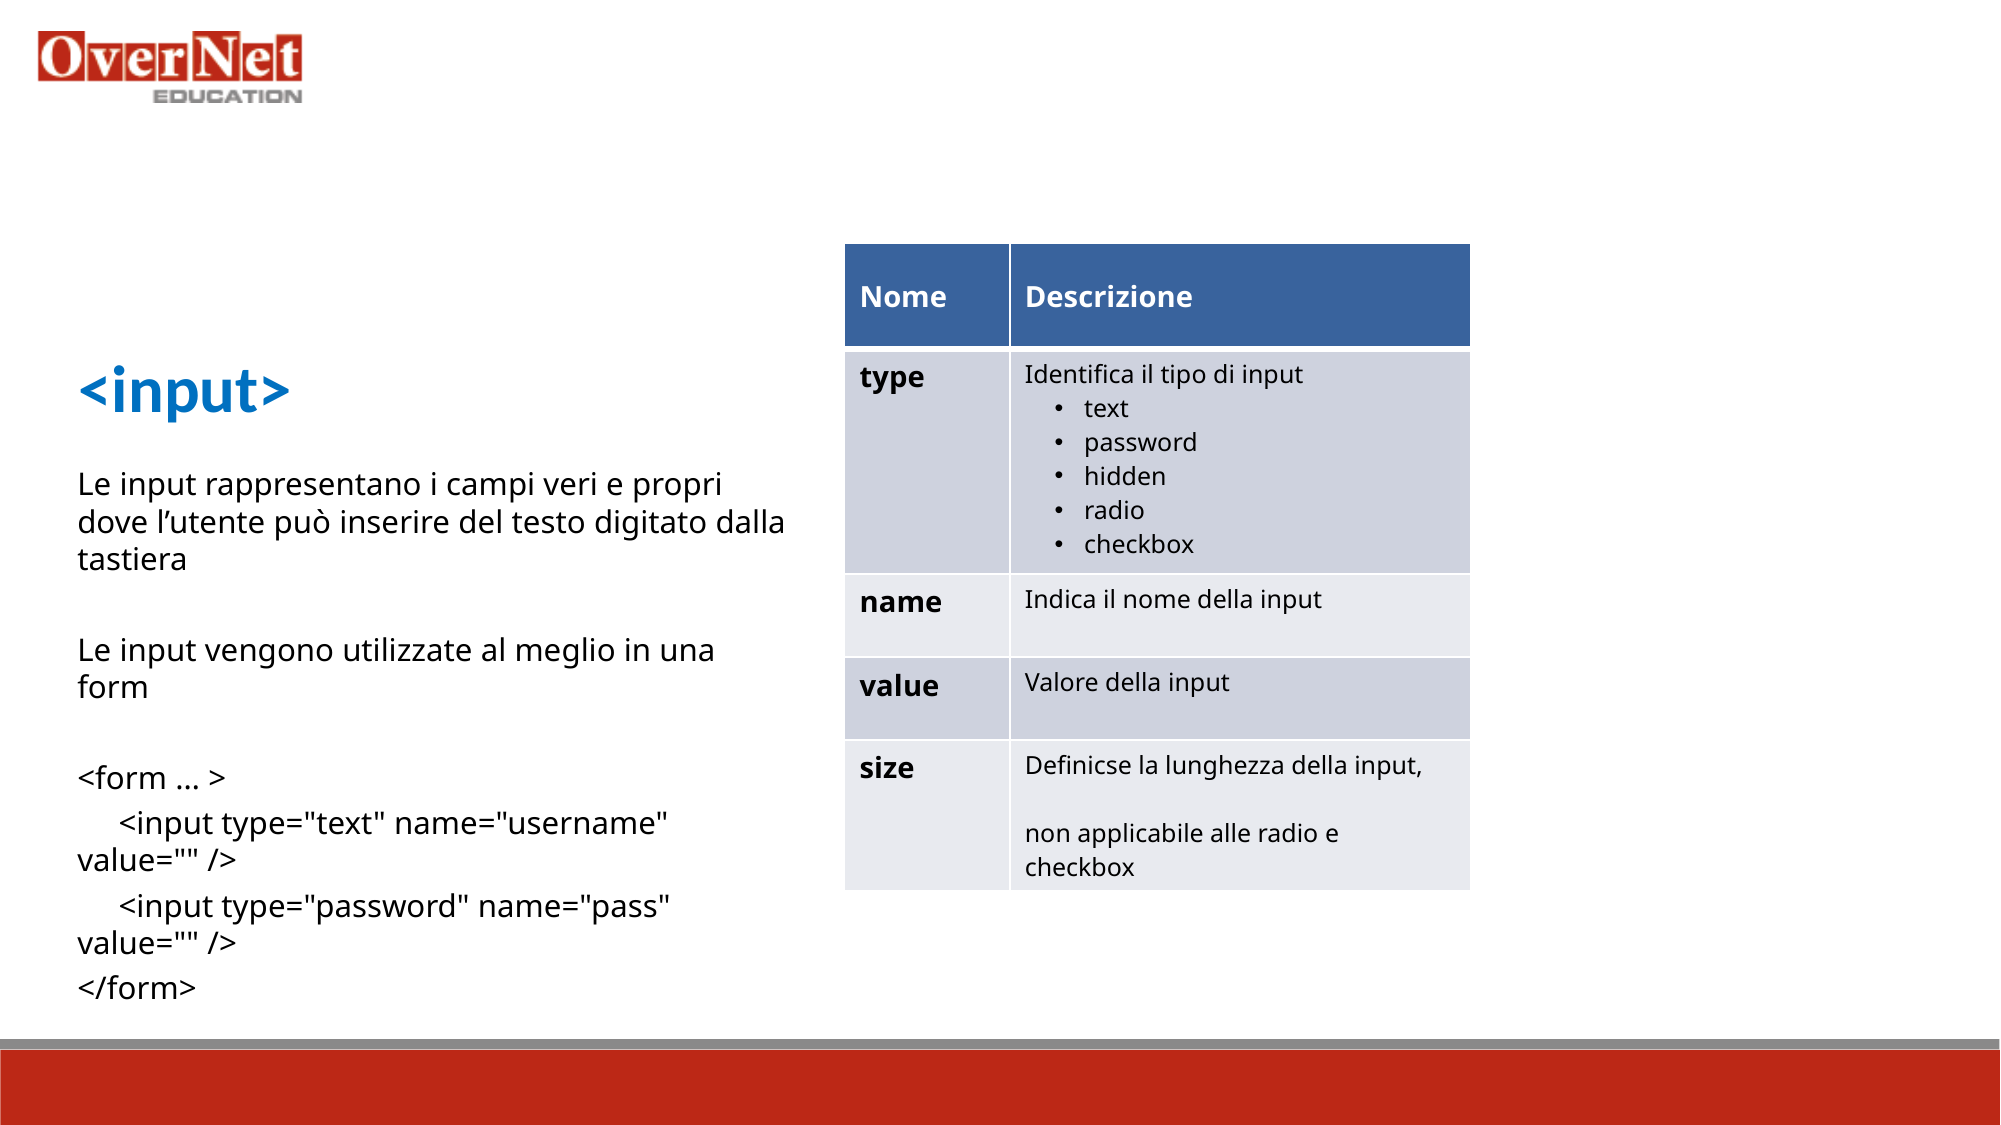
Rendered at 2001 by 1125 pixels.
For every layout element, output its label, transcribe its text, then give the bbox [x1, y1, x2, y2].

picture [35, 31, 304, 103]
table_cell Identifica il tipo di input text password hidden radio checkbox [1011, 352, 1470, 573]
table_header Descrizione [1011, 244, 1470, 346]
table_cell Indica il nome della input [1011, 575, 1470, 656]
table_cell type [845, 352, 1009, 573]
text_box Le input rappresentano i campi veri e propri dove l’utente può inserire del testo digitato dalla tastiera Le input vengono utilizzate al meglio in una form <form … > <input type="text" name="username" value="" /> <input type="password" name="pass" value="" /> </form> [62, 457, 808, 1015]
table_cell Valore della input [1011, 658, 1470, 739]
table_cell size [845, 741, 1009, 890]
text_box <input> [63, 246, 808, 434]
table_cell value [845, 658, 1009, 739]
table_cell name [845, 575, 1009, 656]
table_cell Definicse la lunghezza della input, non applicabile alle radio e checkbox [1011, 741, 1470, 890]
table_header Nome [845, 244, 1009, 346]
